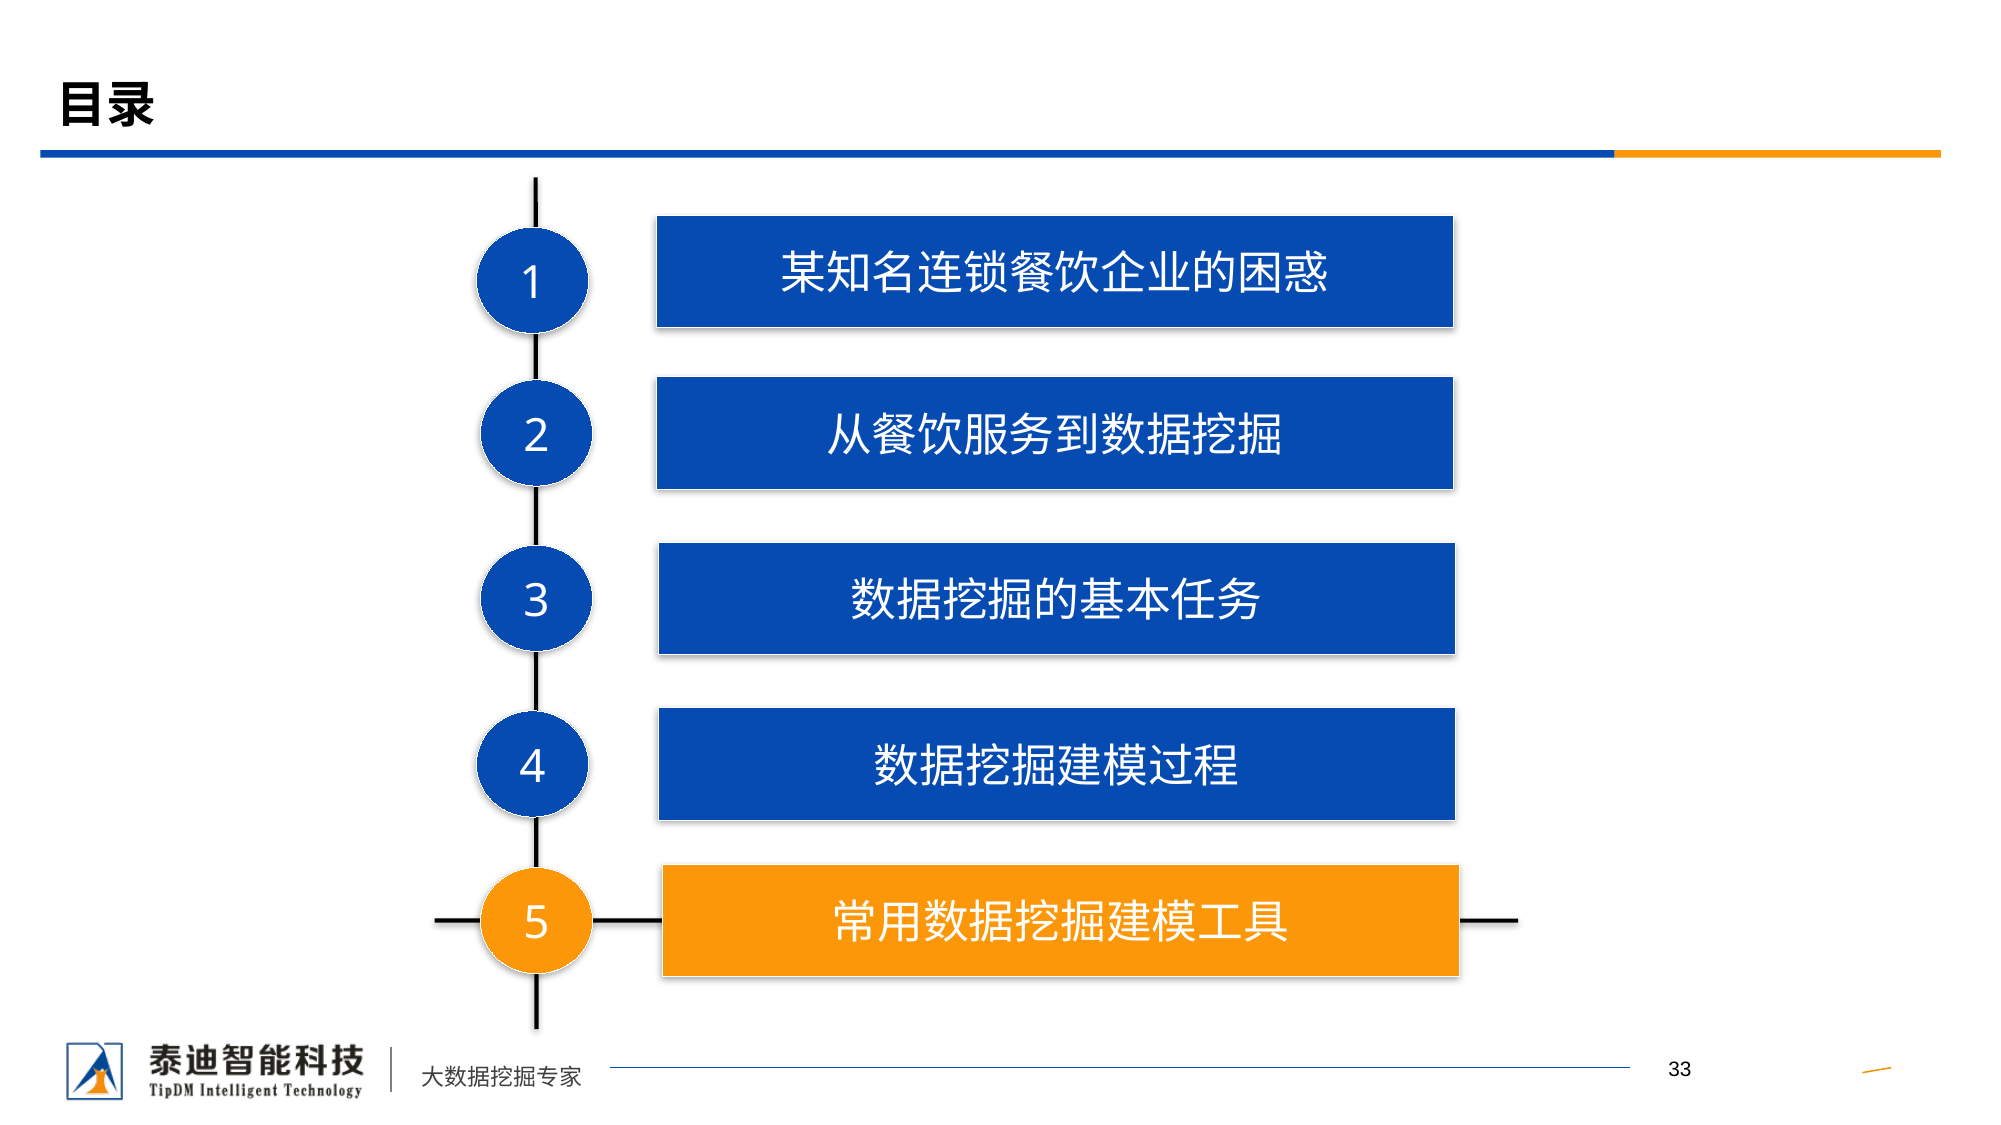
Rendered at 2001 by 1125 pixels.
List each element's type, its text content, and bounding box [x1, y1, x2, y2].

text_box 1 [476, 227, 530, 334]
text_box 4 [541, 711, 589, 817]
text_box 4 [476, 710, 530, 818]
text_box 2 [541, 379, 593, 486]
text_box 数据挖掘的基本任务 [658, 542, 1456, 655]
text_box 5 [541, 867, 593, 974]
text_box 常用数据挖掘建模工具 [662, 864, 1460, 977]
text_box [1464, 918, 1519, 923]
text_box [596, 918, 656, 923]
text_box 3 [480, 545, 530, 651]
text_box 2 [480, 380, 530, 486]
text_box 某知名连锁餐饮企业的困惑 [656, 215, 1454, 328]
text_box 3 [541, 545, 593, 652]
picture [62, 1028, 368, 1107]
text_box [434, 918, 475, 923]
text_box 1 [541, 227, 589, 333]
title 目录 [41, 58, 1843, 146]
text_box 从餐饮服务到数据挖掘 [656, 376, 1454, 490]
text_box 数据挖掘建模过程 [658, 707, 1456, 821]
text_box 5 [480, 867, 530, 974]
